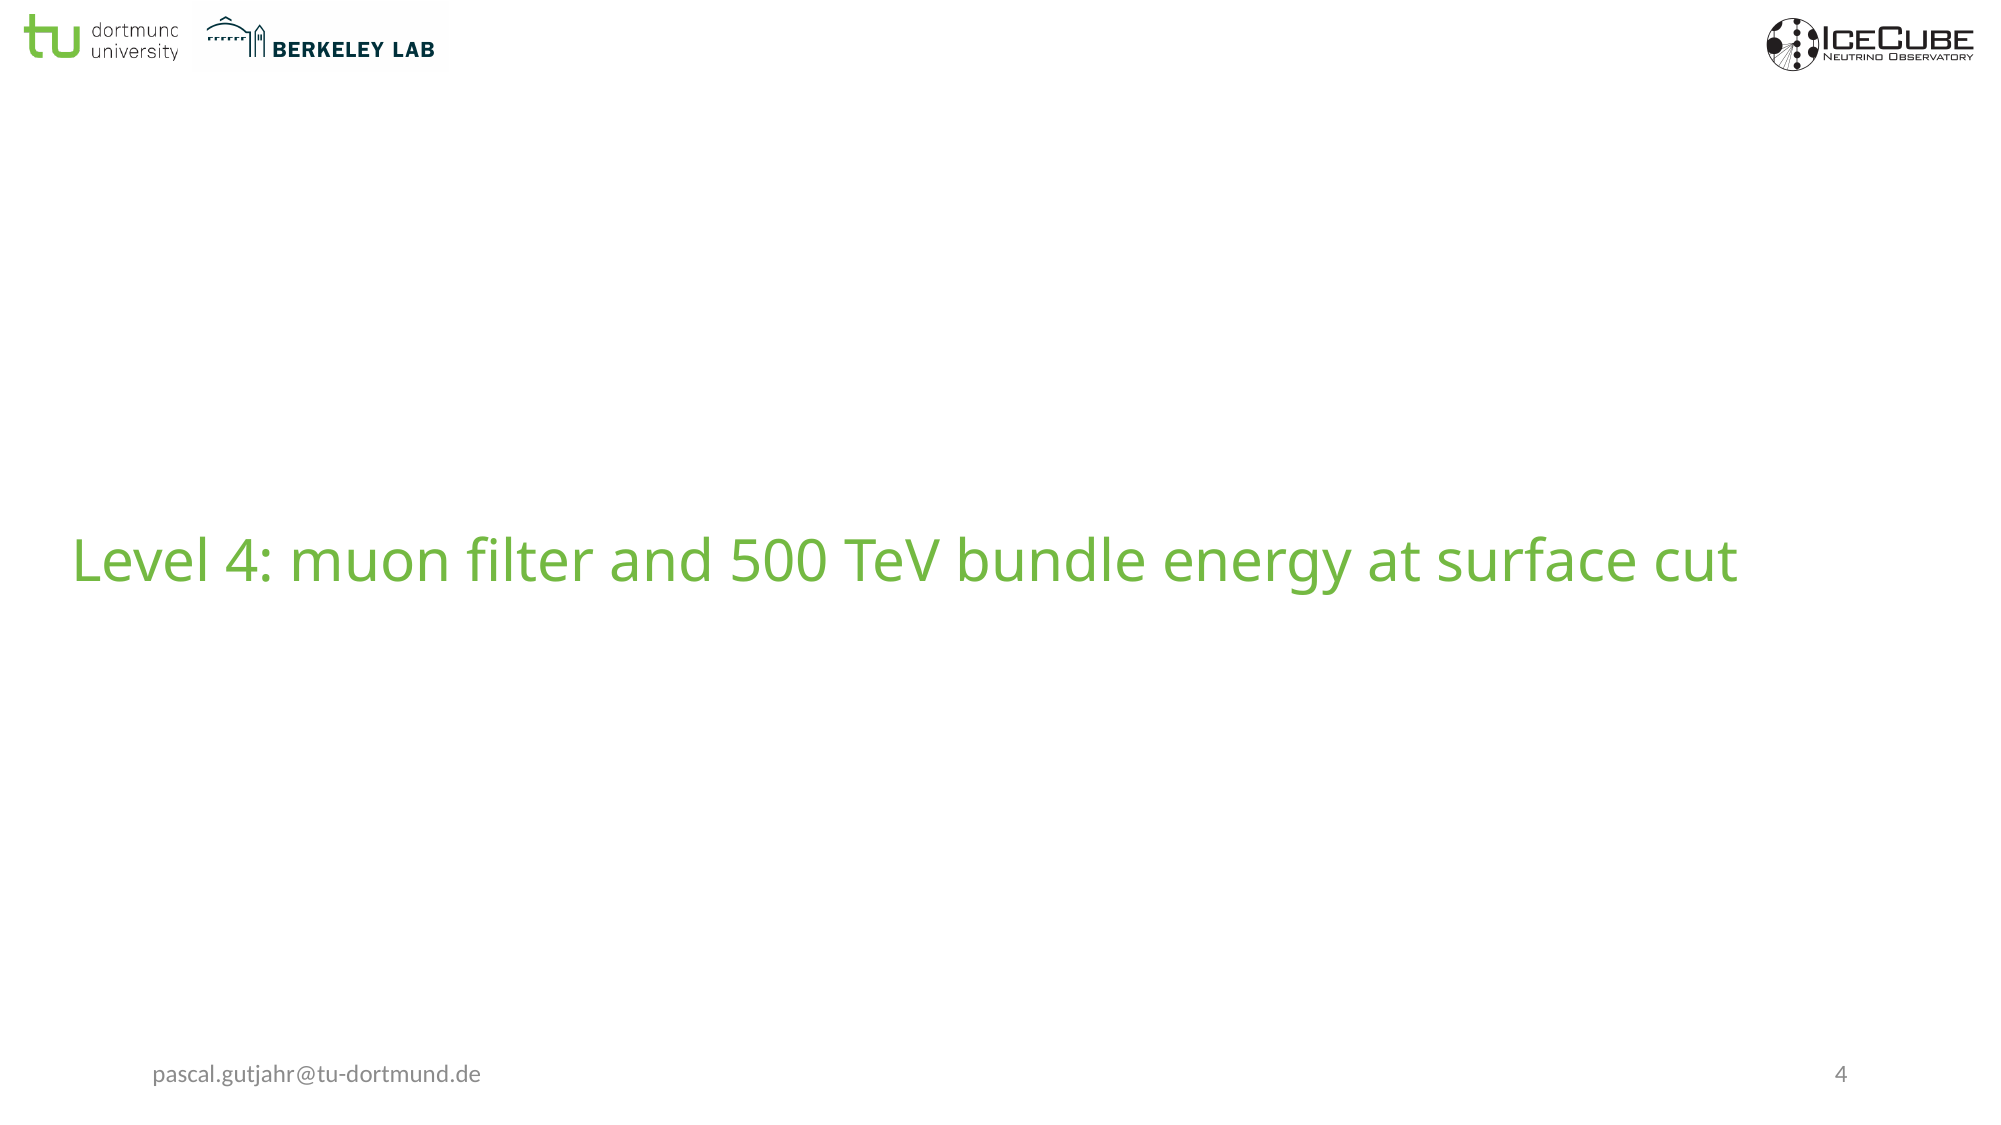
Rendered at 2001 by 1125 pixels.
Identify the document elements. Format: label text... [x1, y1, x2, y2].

picture [192, 1, 449, 72]
title Level 4: muon filter and 500 TeV bundle energy at surface cut [56, 501, 1944, 624]
slide_number 4 [1412, 1042, 1863, 1103]
slide_number pascal.gutjahr@tu-dortmund.de [137, 1042, 588, 1103]
